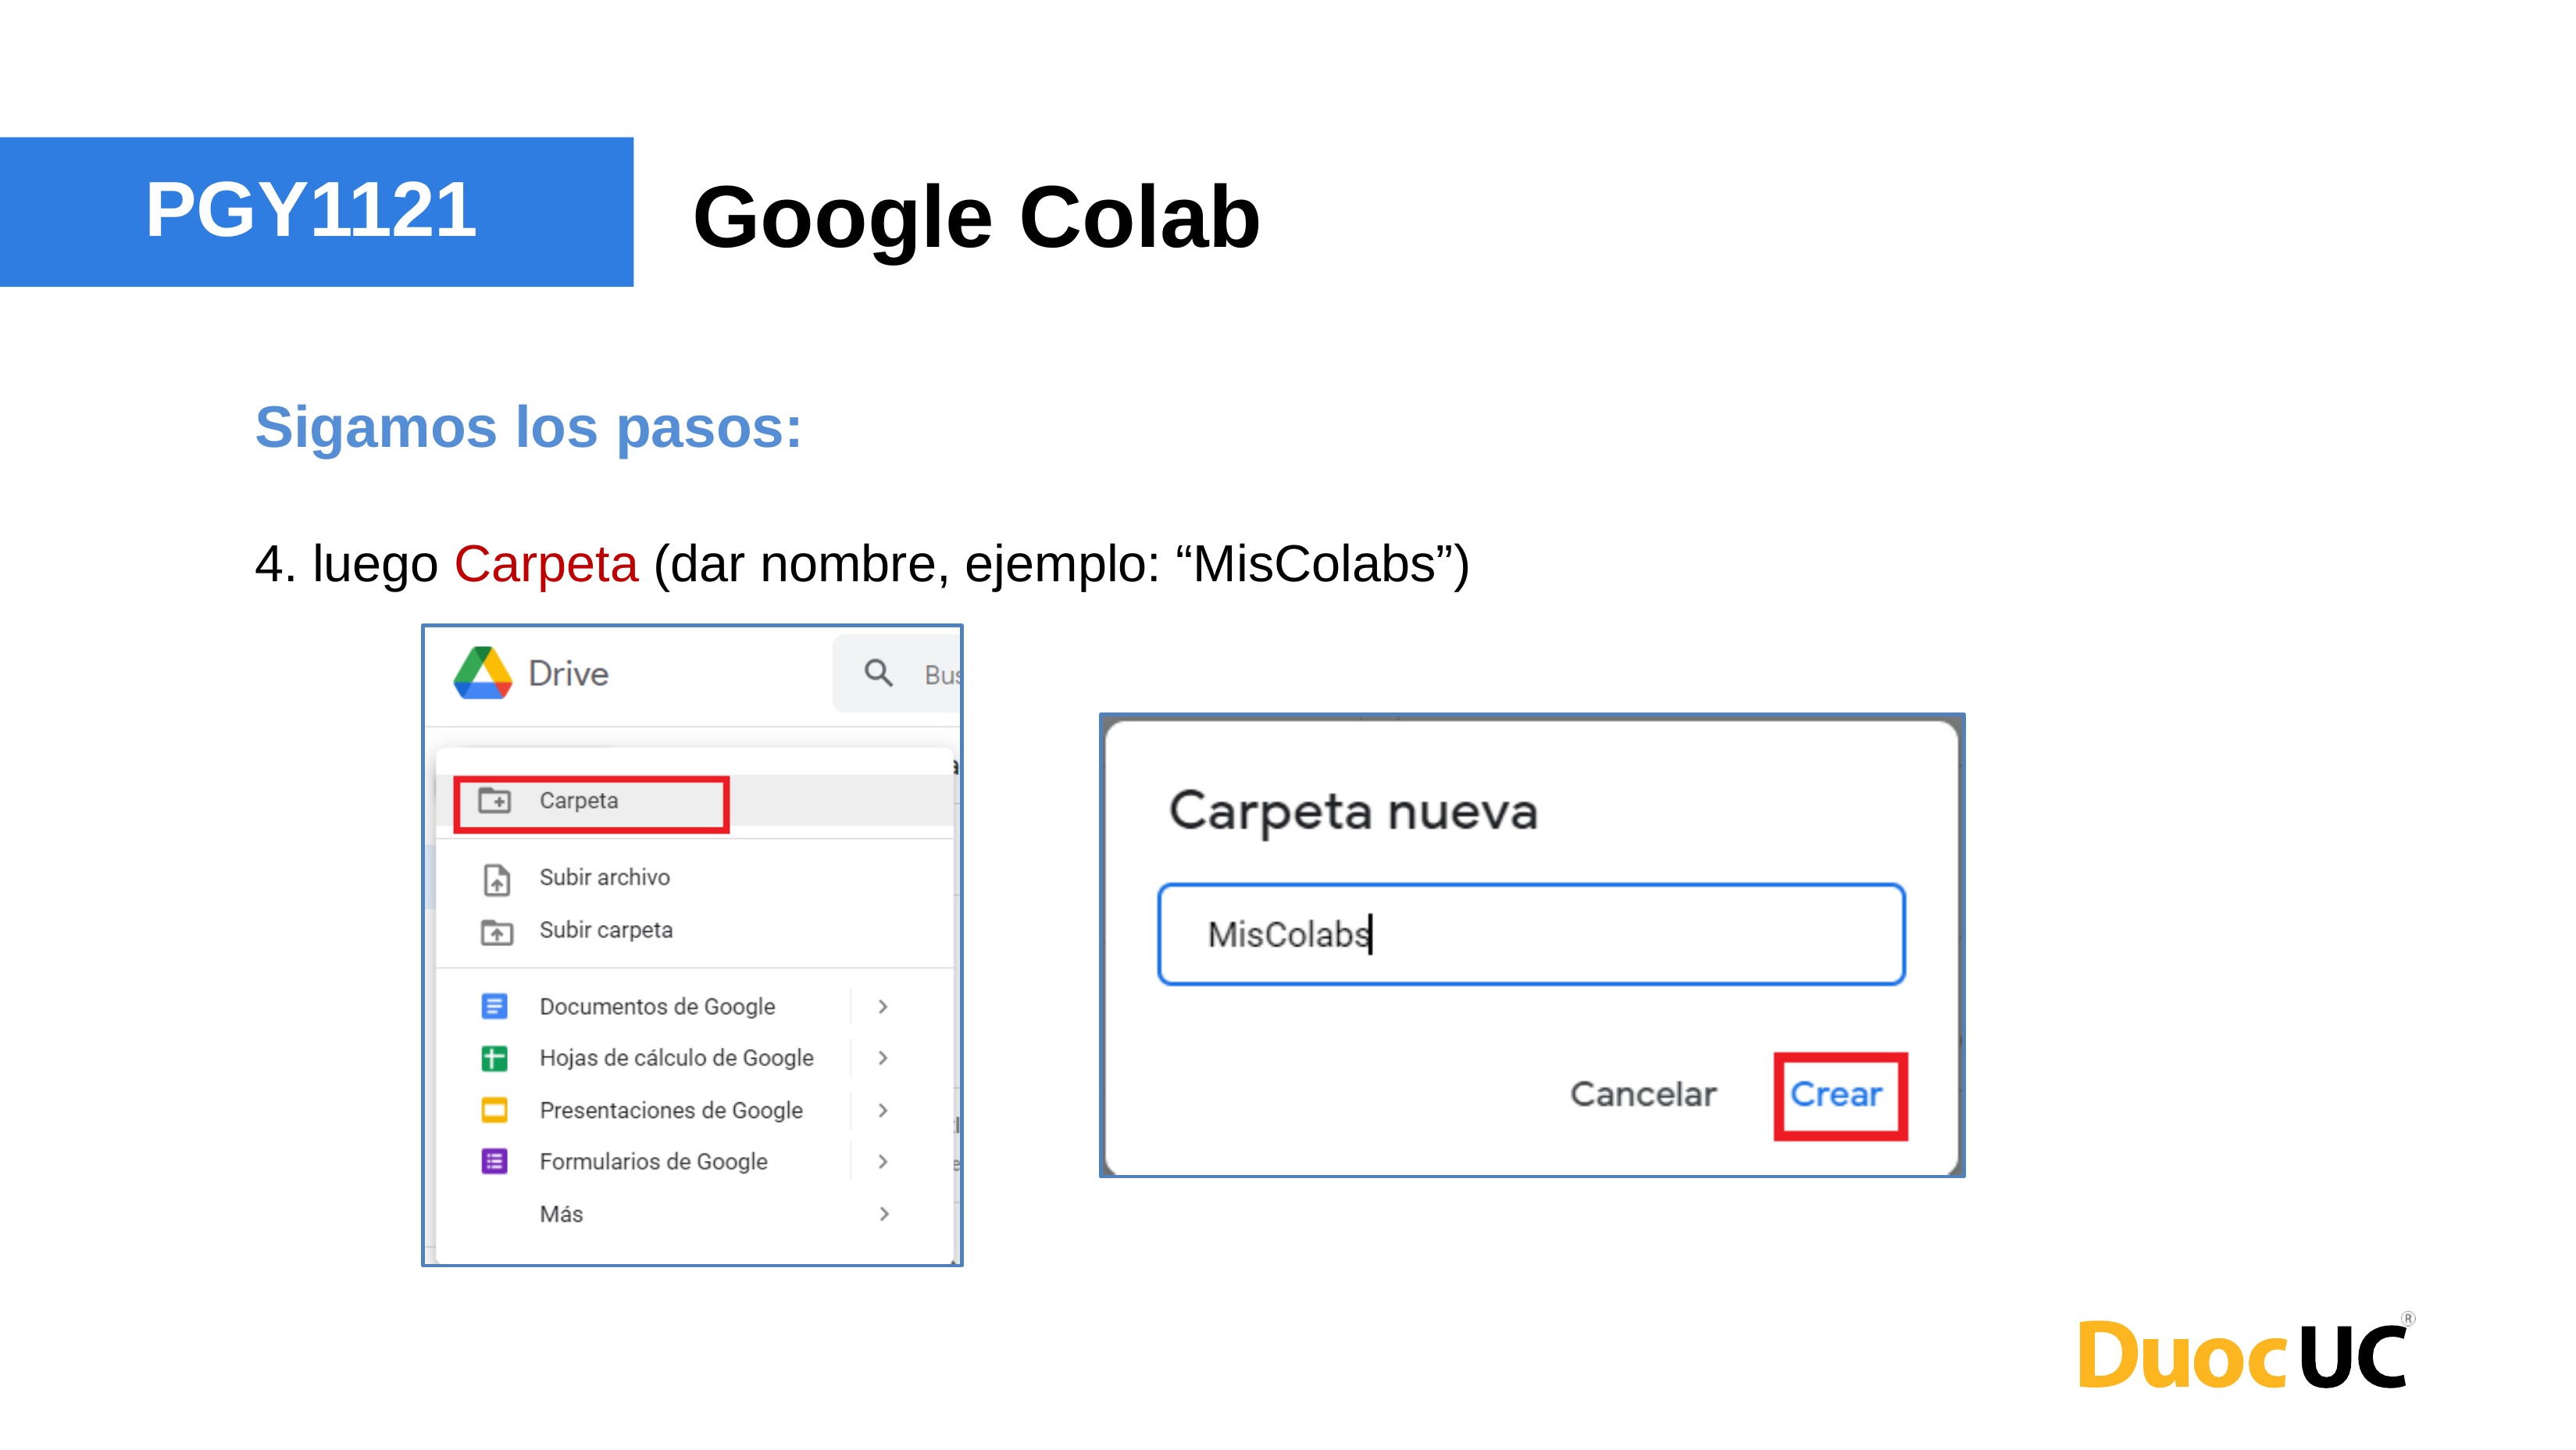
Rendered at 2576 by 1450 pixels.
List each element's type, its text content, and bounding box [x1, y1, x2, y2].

text_box Sigamos los pasos: 4. luego Carpeta (dar nombre, ejemplo: “MisColabs”) [243, 383, 2245, 660]
picture [424, 627, 961, 1264]
picture [2401, 1311, 2416, 1327]
text_box Google Colab [692, 159, 2050, 265]
picture [1102, 716, 1963, 1176]
list PGY1121 [18, 158, 605, 253]
